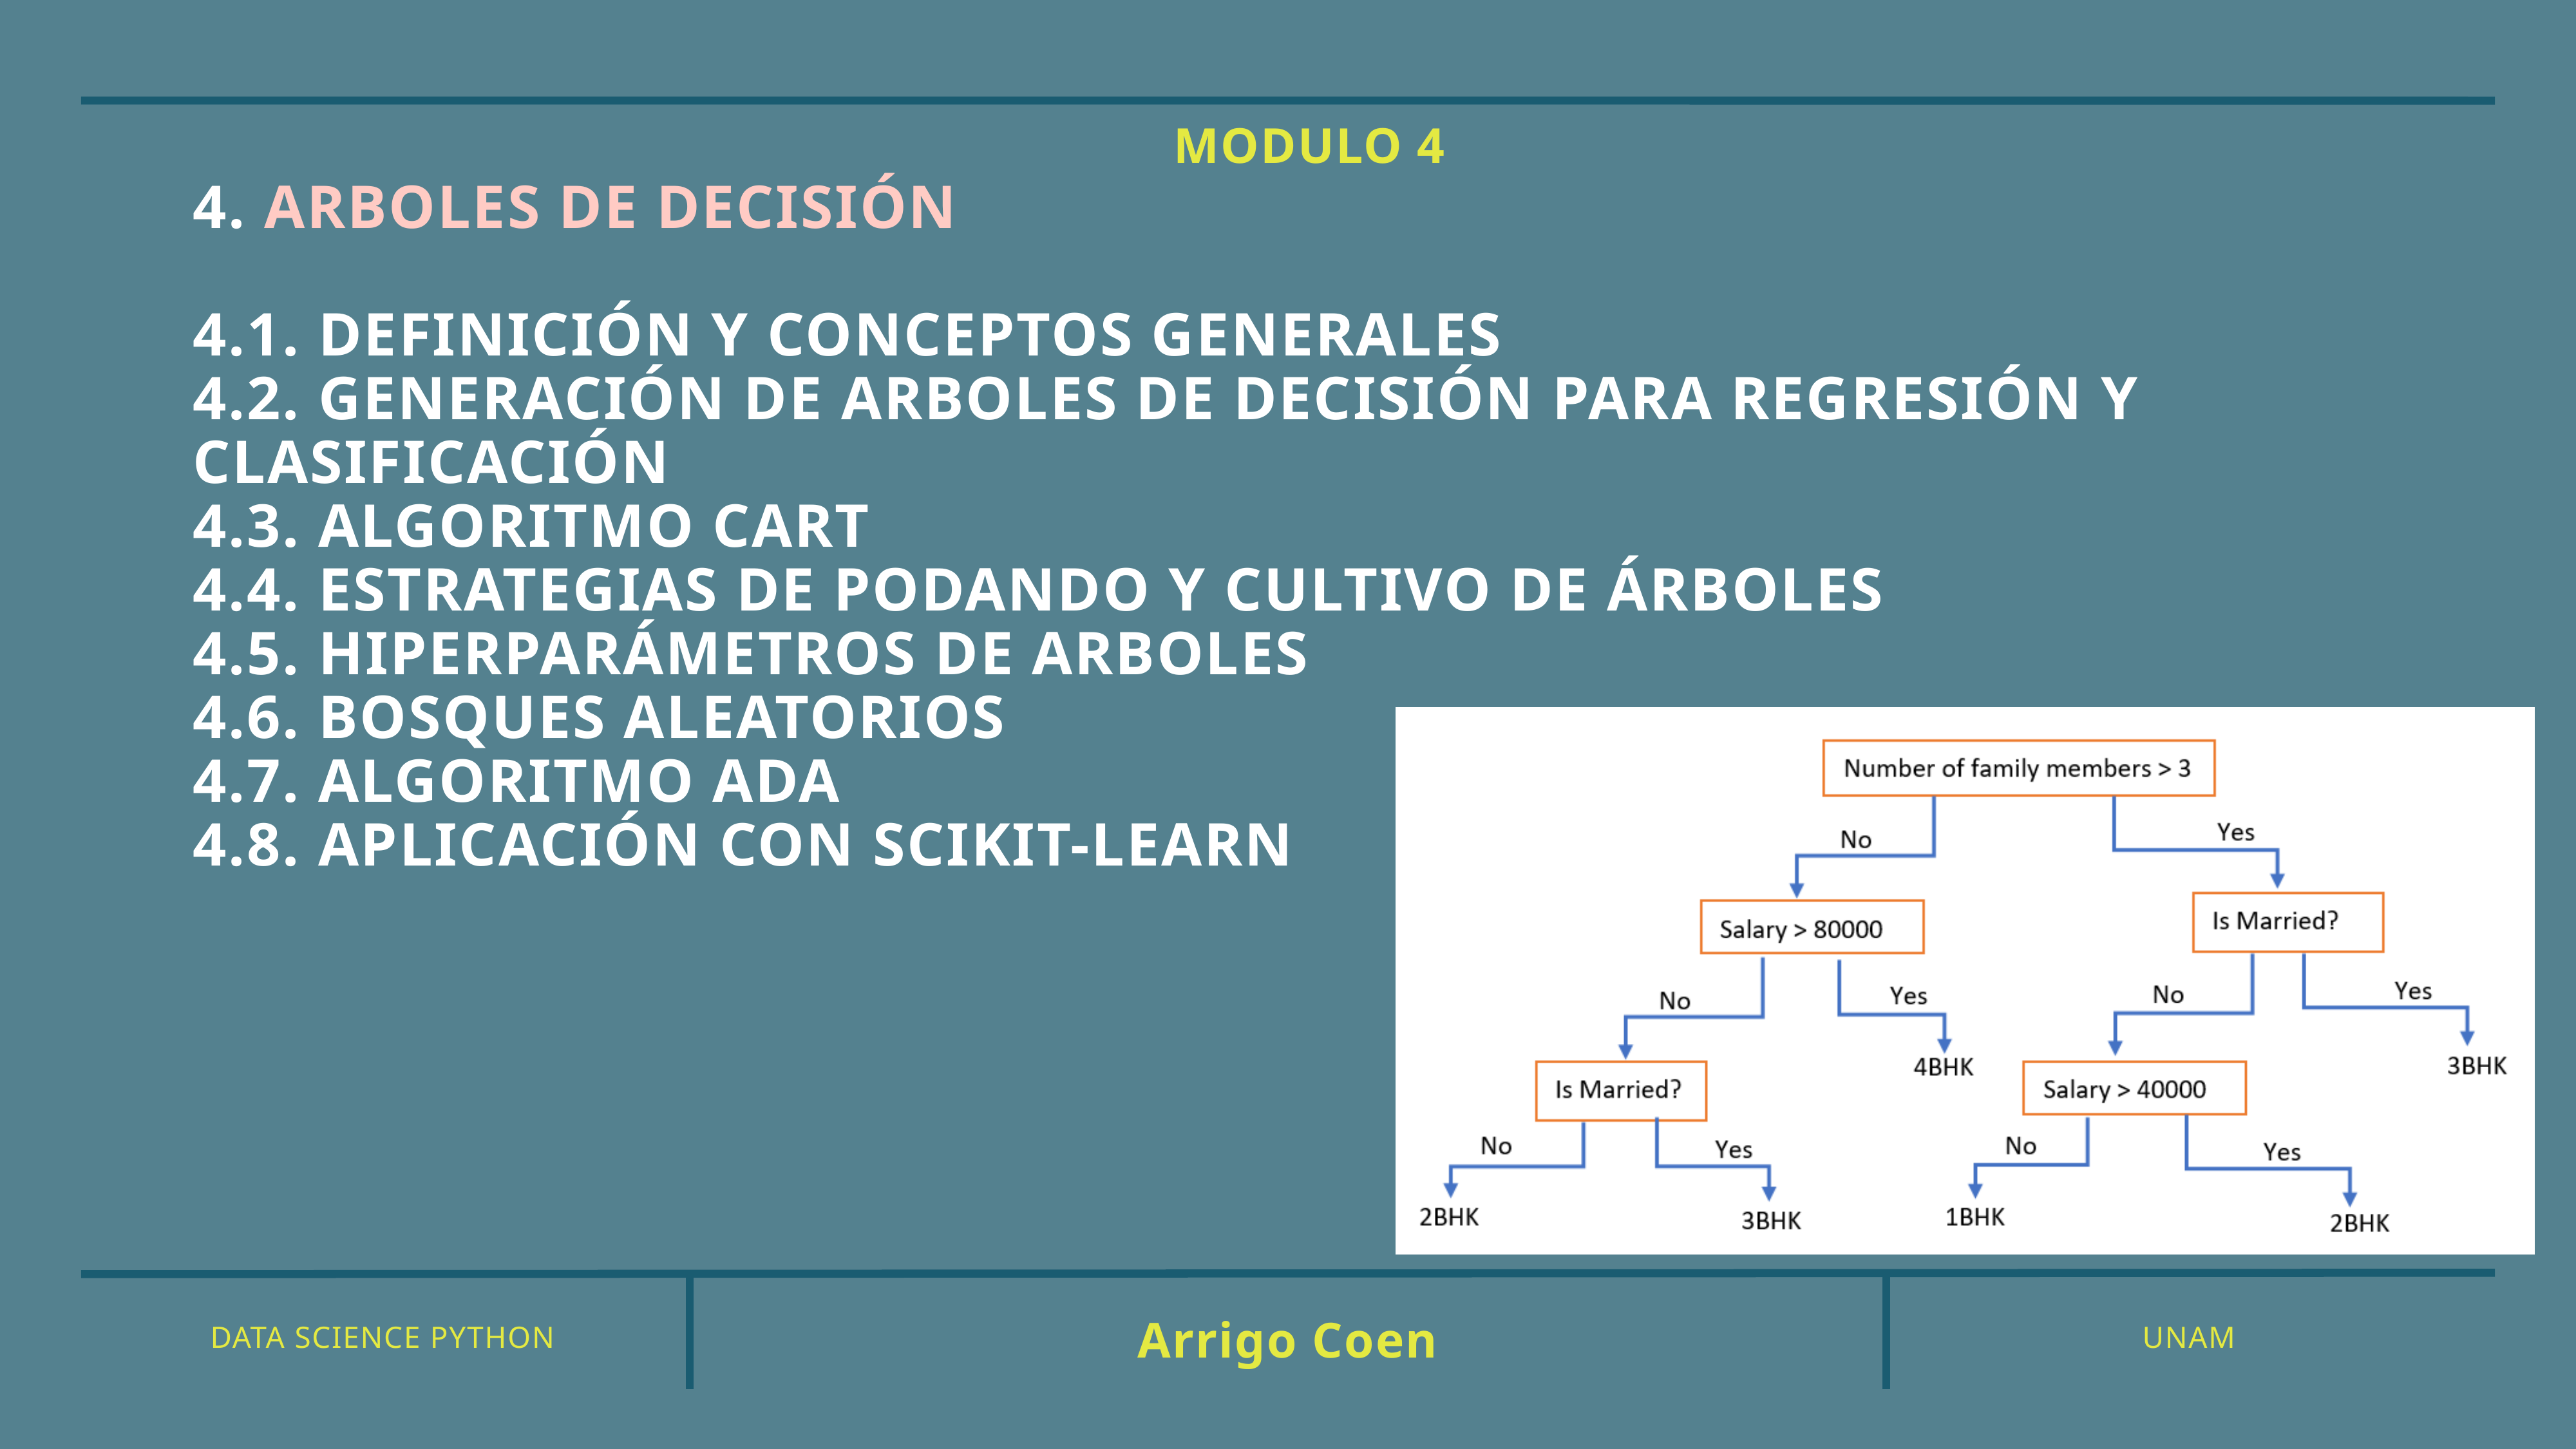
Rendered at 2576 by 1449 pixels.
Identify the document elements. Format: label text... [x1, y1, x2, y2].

list Arrigo Coen [734, 1292, 1842, 1368]
list UNAM [1926, 1305, 2452, 1356]
title 4. Arboles de decisión 4.1. Definición y conceptos generales 4.2. Generación de arboles de decisión para regresión y clasificación 4.3. Algoritmo CART 4.4. Estrategias de podando y cultivo de árboles 4.5. Hiperparámetros de arboles 4.6. Bosques aleatorios 4.7. Algoritmo ADA 4.8. Aplicación con Scikit-Learn [187, 171, 2323, 874]
picture [1396, 707, 2535, 1255]
list DATA SCIENCE PYTHON [124, 1305, 650, 1356]
list MODULO 4 [242, 22, 2378, 179]
